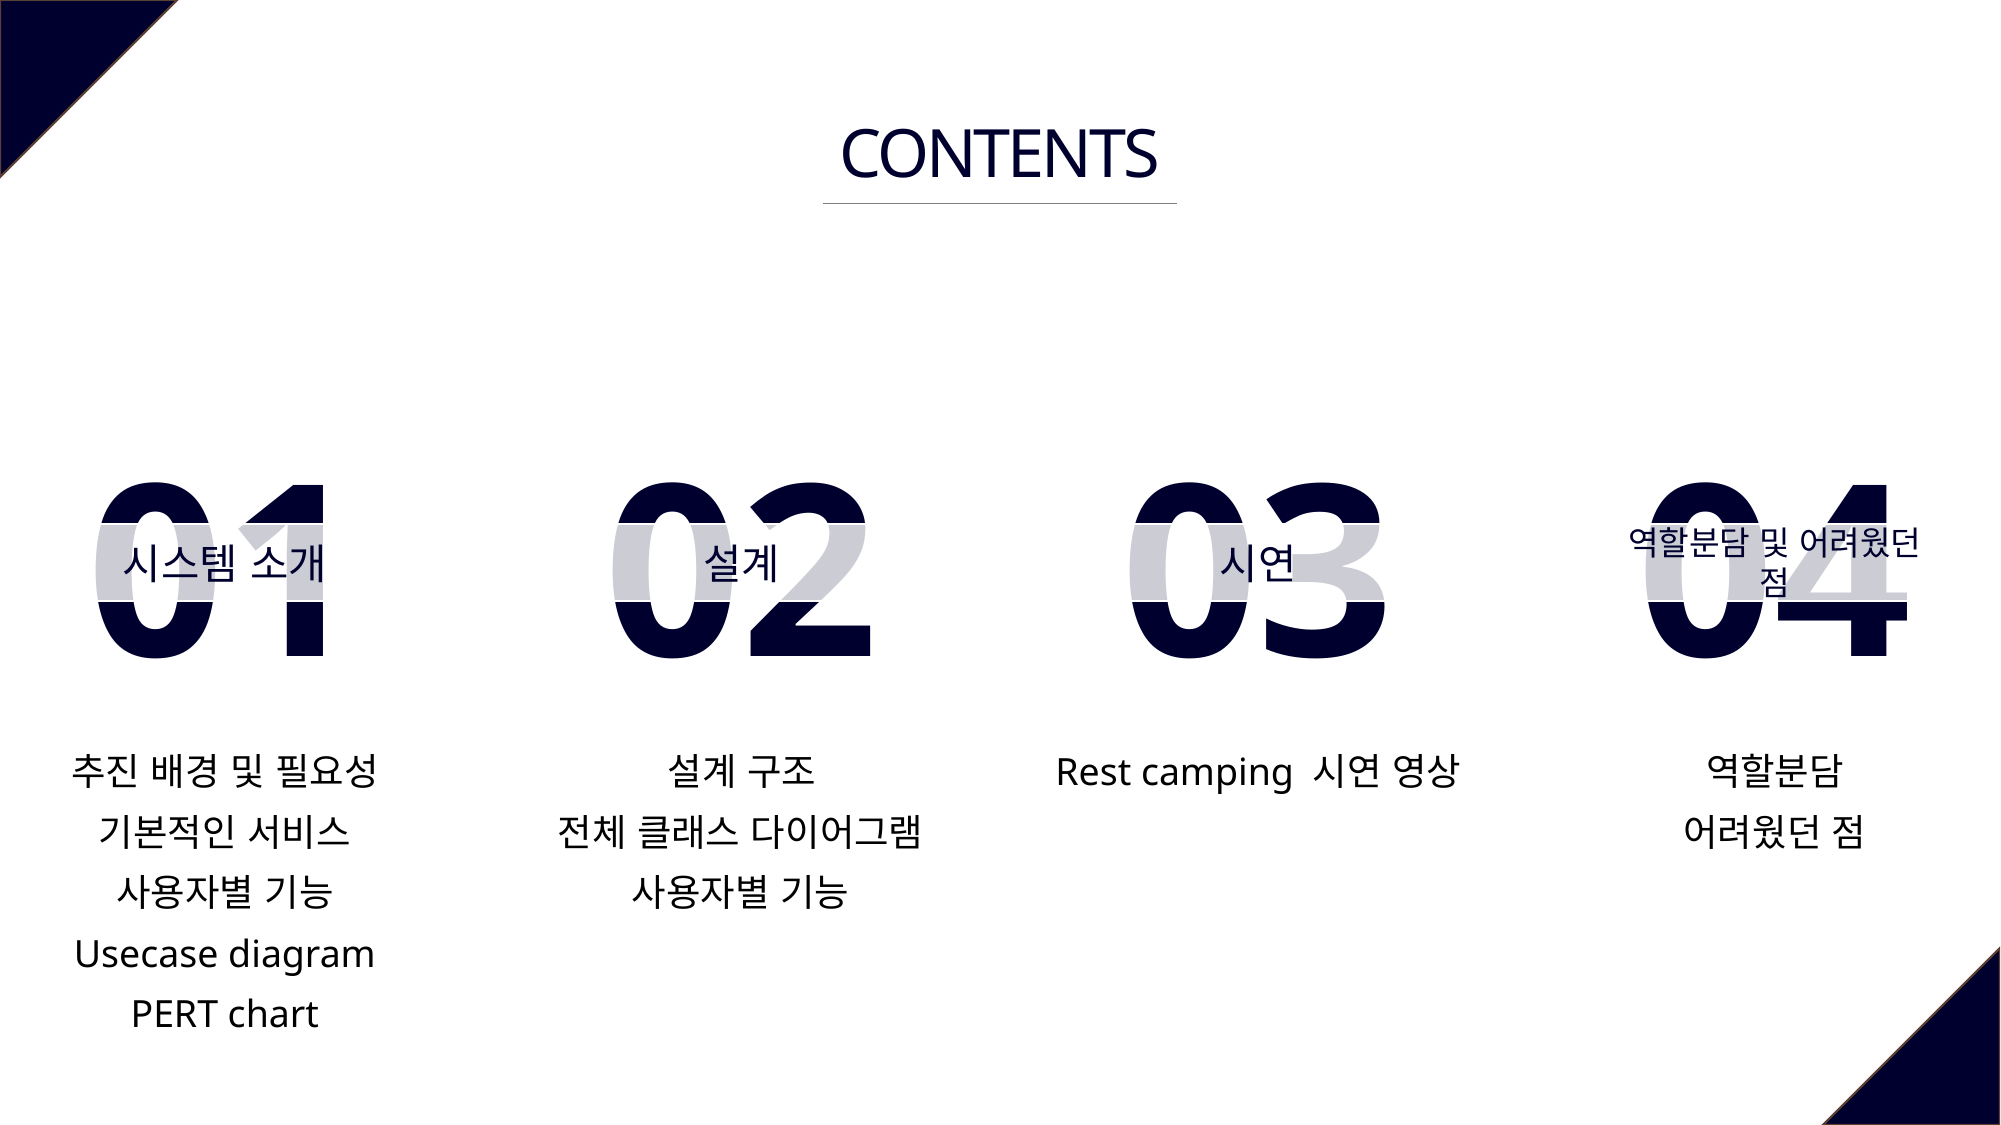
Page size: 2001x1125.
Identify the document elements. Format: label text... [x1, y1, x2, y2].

text_box 사용자별 기능 [617, 861, 865, 922]
text_box 02 [589, 409, 894, 523]
text_box PERT chart [115, 982, 335, 1043]
text_box 01 [72, 409, 377, 523]
text_box 03 [1106, 409, 1411, 523]
text_box 어려웠던 점 [1668, 801, 1882, 861]
text_box 설계 구조 [652, 740, 831, 801]
text_box 04 [1623, 409, 1927, 523]
text_box 시연 [1077, 523, 1440, 602]
text_box 02 [589, 602, 894, 712]
text_box 역할분담 [1691, 740, 1859, 801]
text_box Rest camping 시연 영상 [1040, 740, 1477, 801]
text_box Usecase diagram [58, 922, 391, 983]
text_box 시스템 소개 [43, 523, 407, 602]
text_box 전체 클래스 다이어그램 [542, 801, 939, 861]
text_box 추진 배경 및 필요성 [56, 740, 394, 801]
text_box CONTENTS [824, 102, 1175, 198]
text_box 사용자별 기능 [101, 861, 349, 922]
text_box 설계 [560, 523, 923, 602]
text_box 03 [1106, 602, 1411, 712]
text_box 01 [72, 602, 377, 712]
text_box 기본적인 서비스 [84, 801, 366, 861]
text_box 04 [1623, 602, 1927, 712]
text_box 역할분담 및 어려웠던 점 [1593, 523, 1957, 602]
